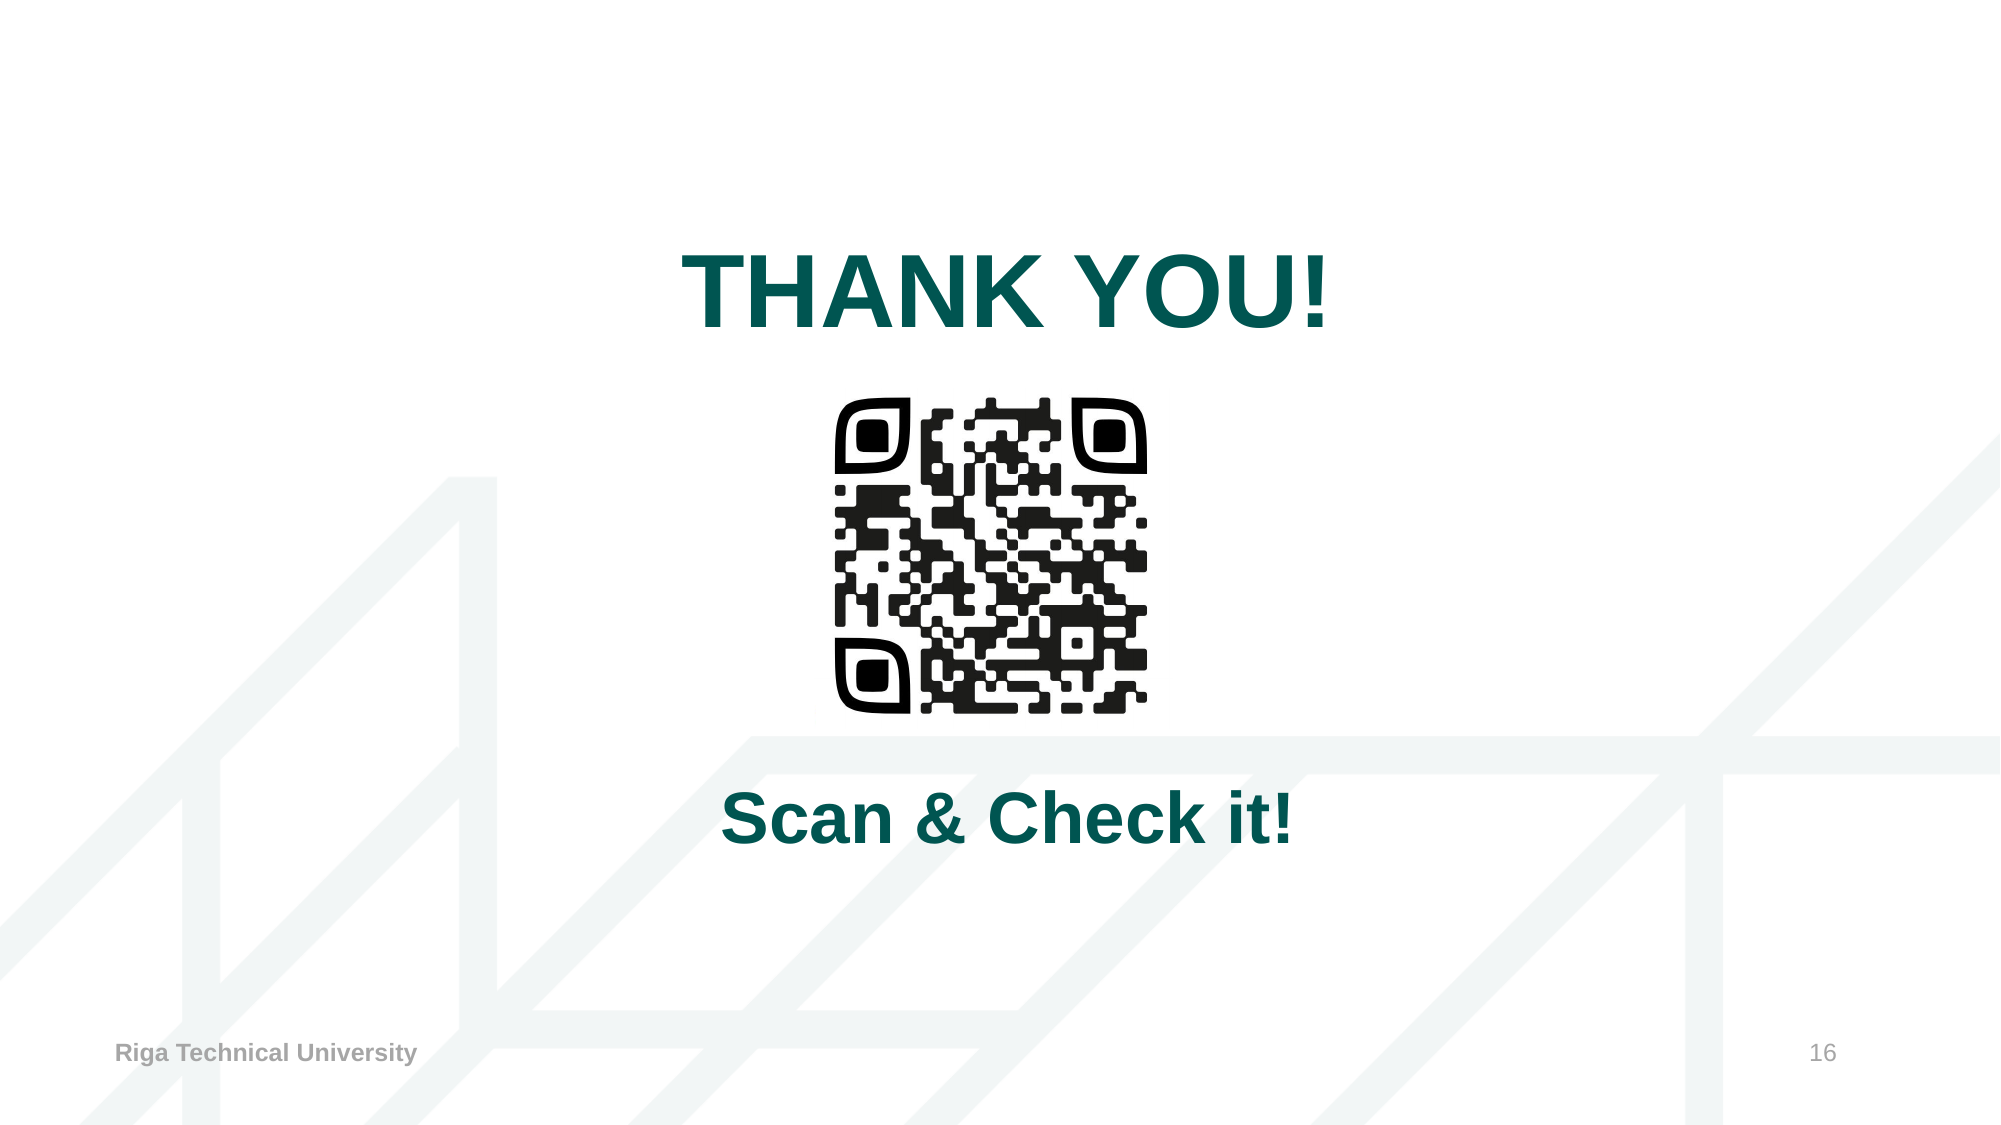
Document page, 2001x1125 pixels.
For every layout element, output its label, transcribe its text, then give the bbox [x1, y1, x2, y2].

picture [0, 0, 2000, 1125]
slide_number Riga Technical University [99, 1028, 641, 1089]
text_box Scan & Check it! [705, 751, 2000, 879]
title THANK YOU! [666, 222, 2000, 350]
